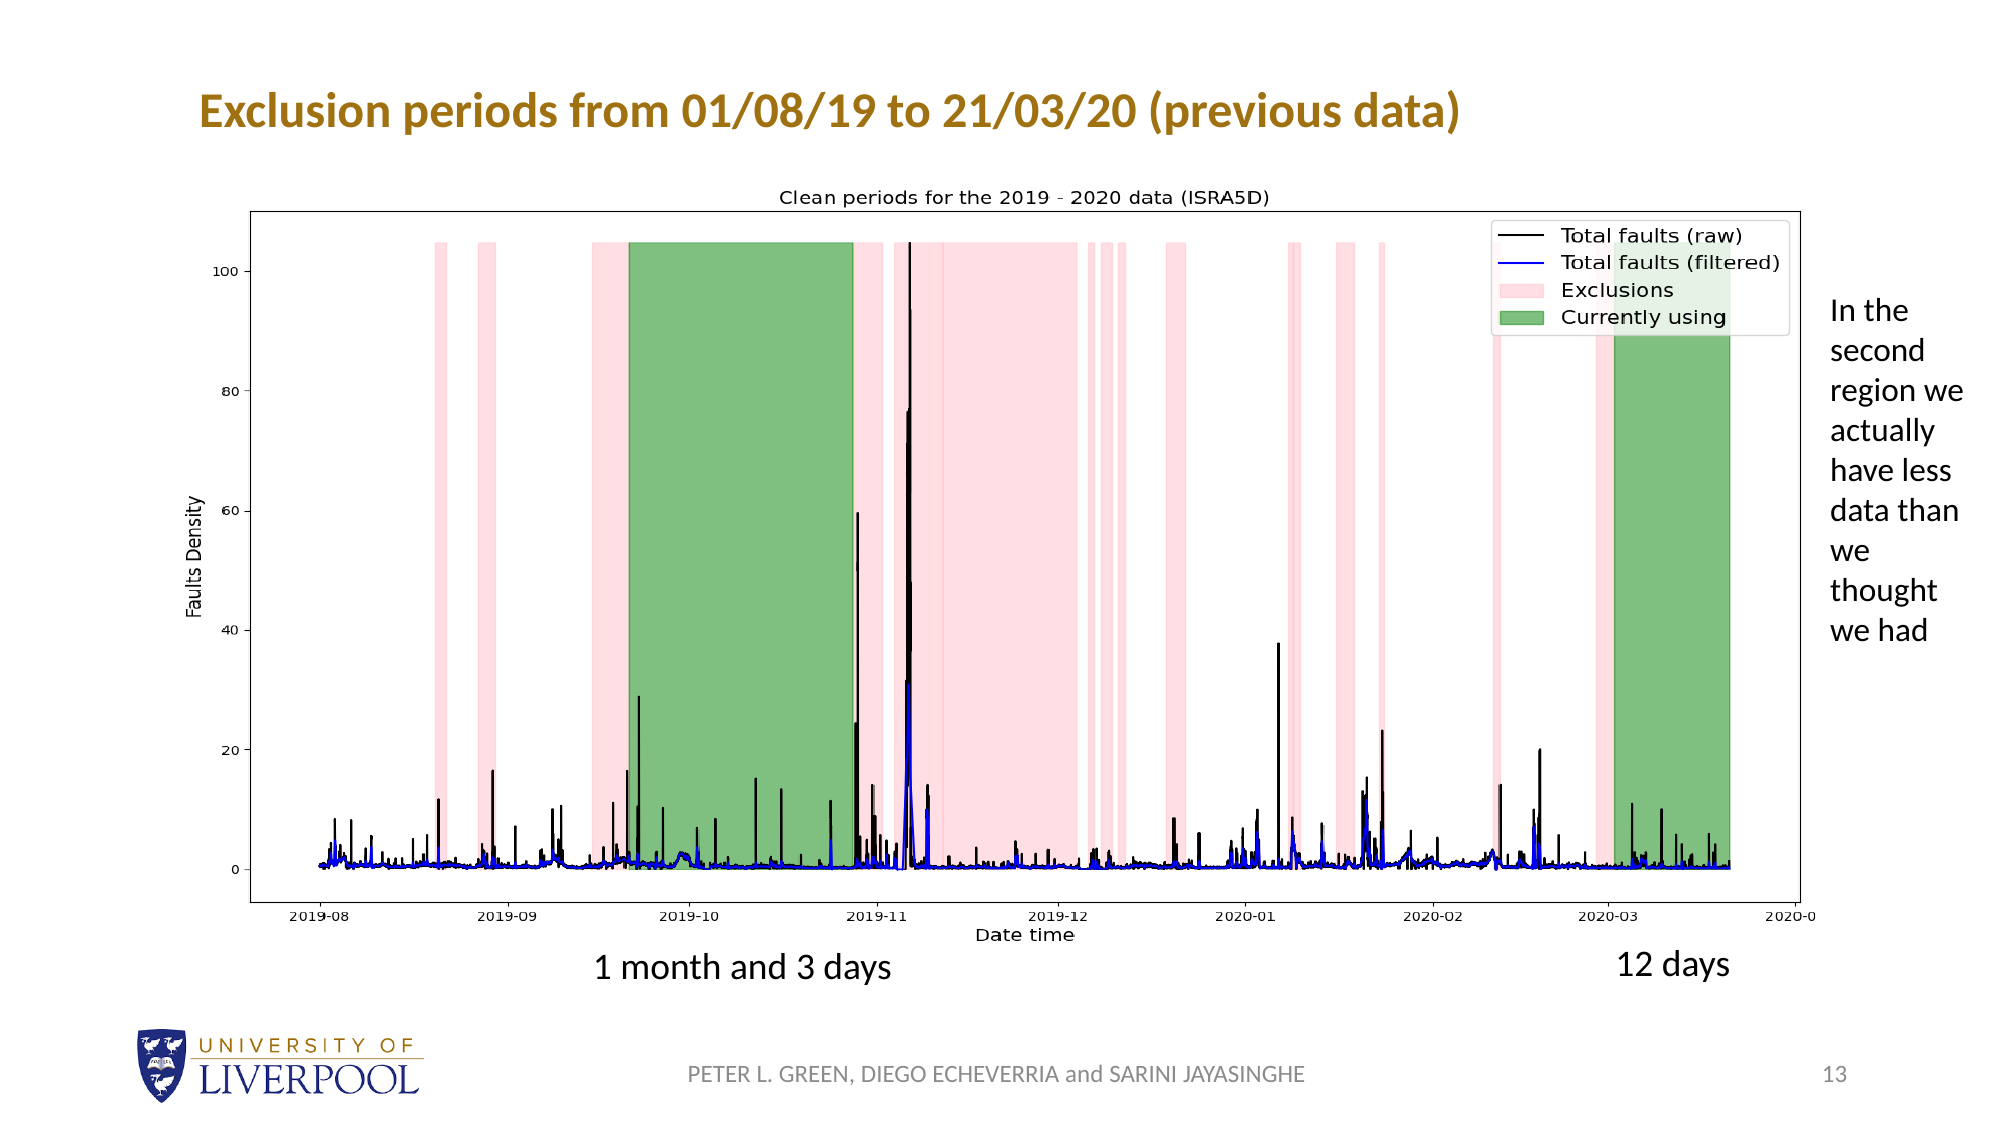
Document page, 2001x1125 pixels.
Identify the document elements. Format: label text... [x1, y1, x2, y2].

text_box 1 month and 3 days [578, 943, 931, 995]
picture [184, 182, 1816, 943]
text_box Exclusion periods from 01/08/19 to 21/03/20 (previous data) [184, 69, 1816, 145]
footer PETER L. GREEN, DIEGO ECHEVERRIA and SARINI JAYASINGHE [662, 1042, 1338, 1103]
text_box 12 days [1600, 943, 1754, 992]
picture [137, 1029, 424, 1103]
slide_number 13 [1412, 1042, 1863, 1103]
text_box In the second region we actually have less data than we thought we had [1816, 281, 2000, 656]
title [137, 59, 1863, 160]
